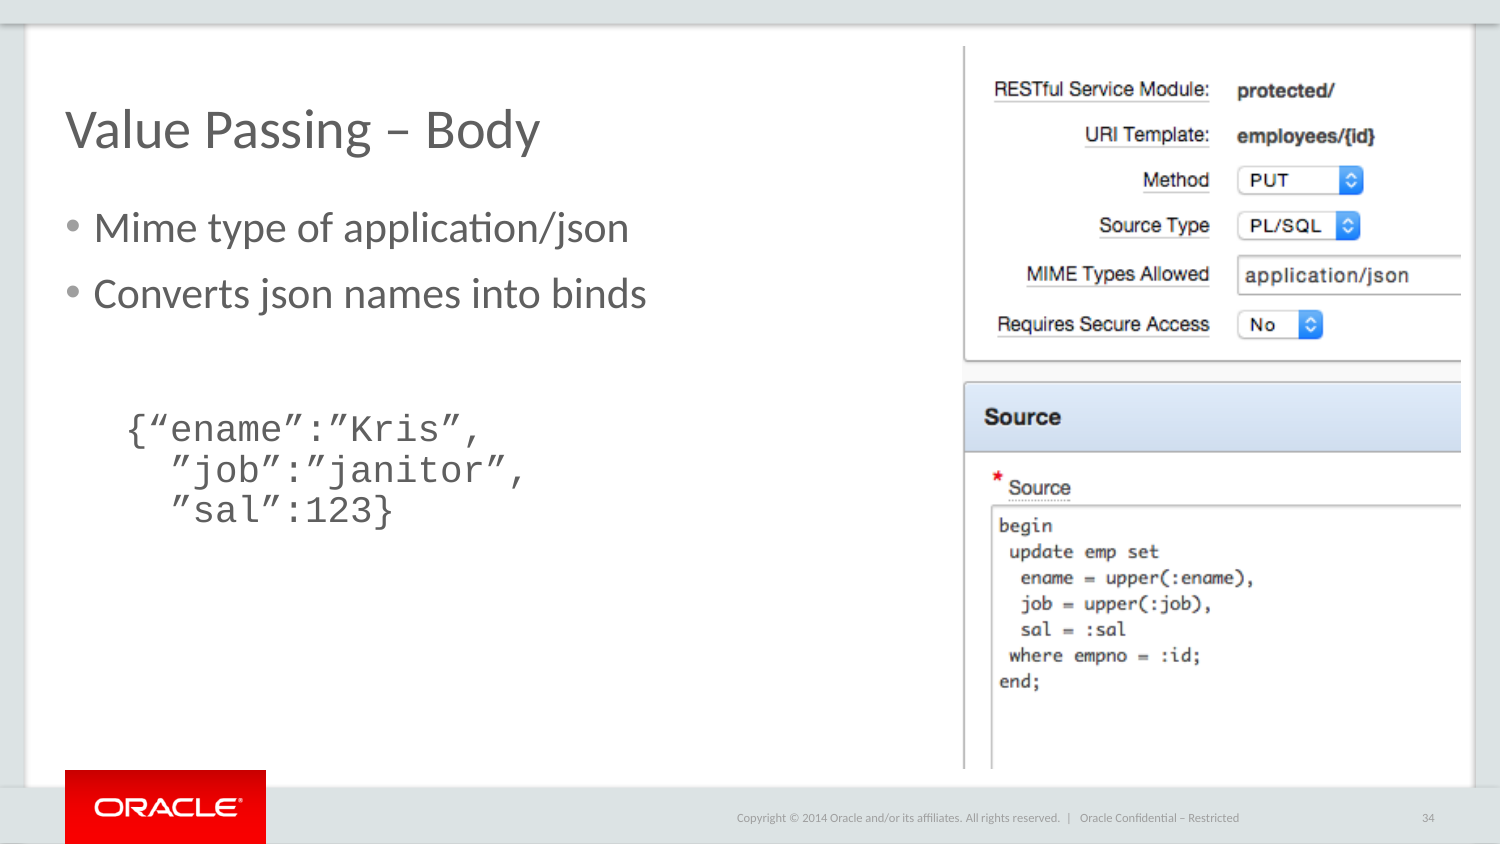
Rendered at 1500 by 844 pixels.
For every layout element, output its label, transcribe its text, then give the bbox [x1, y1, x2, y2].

list Mime type of application/json Converts json names into binds [65, 204, 900, 732]
picture [962, 46, 1462, 769]
footer Oracle Confidential – Restricted [1080, 806, 1387, 830]
text_box {“ename”:”Kris”, ”job”:”janitor”, ”sal”:123} [124, 409, 875, 735]
title Value Passing – Body [65, 50, 958, 160]
slide_number 34 [1387, 806, 1435, 830]
picture [65, 770, 266, 844]
